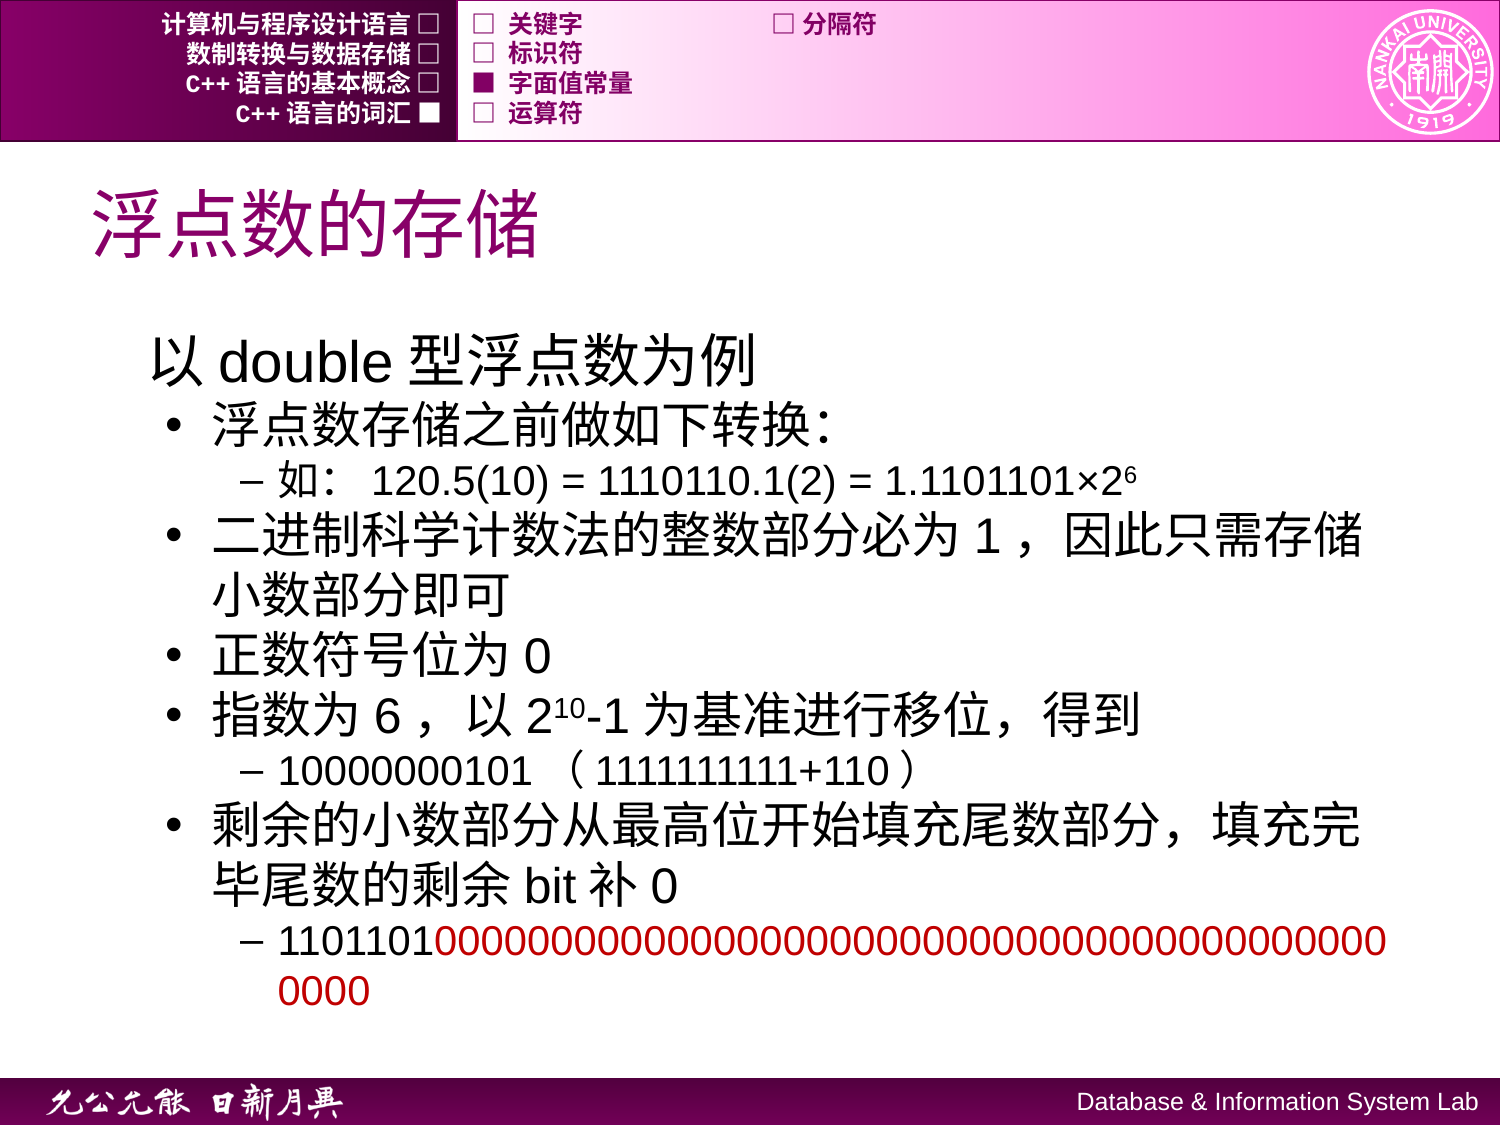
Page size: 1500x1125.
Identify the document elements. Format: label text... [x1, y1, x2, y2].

text_box □ 标识符 [459, 36, 1361, 66]
text_box ■ 字面值常量 [459, 66, 1361, 95]
text_box 计算机与程序设计语言 □ [0, 7, 459, 36]
text_box C++语言的基本概念 □ [0, 66, 459, 95]
text_box 数制转换与数据存储 □ [0, 36, 459, 66]
list 以double型浮点数为例 浮点数存储之前做如下转换： 如：120.5(10) = 1110110.1(2) = 1.1101101×26 二进制科学计数法的整数部分必为1，因此只需存储小数部分即可 正数符号位为0 指数为6，以210-1为基准进行移位，得到 10000000101（1111111111+110） 剩余的小数部分从最高位开始填充尾数部分，填充完毕尾数的剩余bit补0 1101101000000000000000000000000000000000000000000000 [74, 316, 1426, 1055]
text_box □ 关键字 □ 分隔符 [459, 7, 1361, 36]
title 浮点数的存储 [74, 163, 1426, 282]
text_box □ 运算符 [459, 95, 1361, 129]
picture [35, 1081, 356, 1122]
text_box C++语言的词汇 ■ [0, 95, 459, 129]
